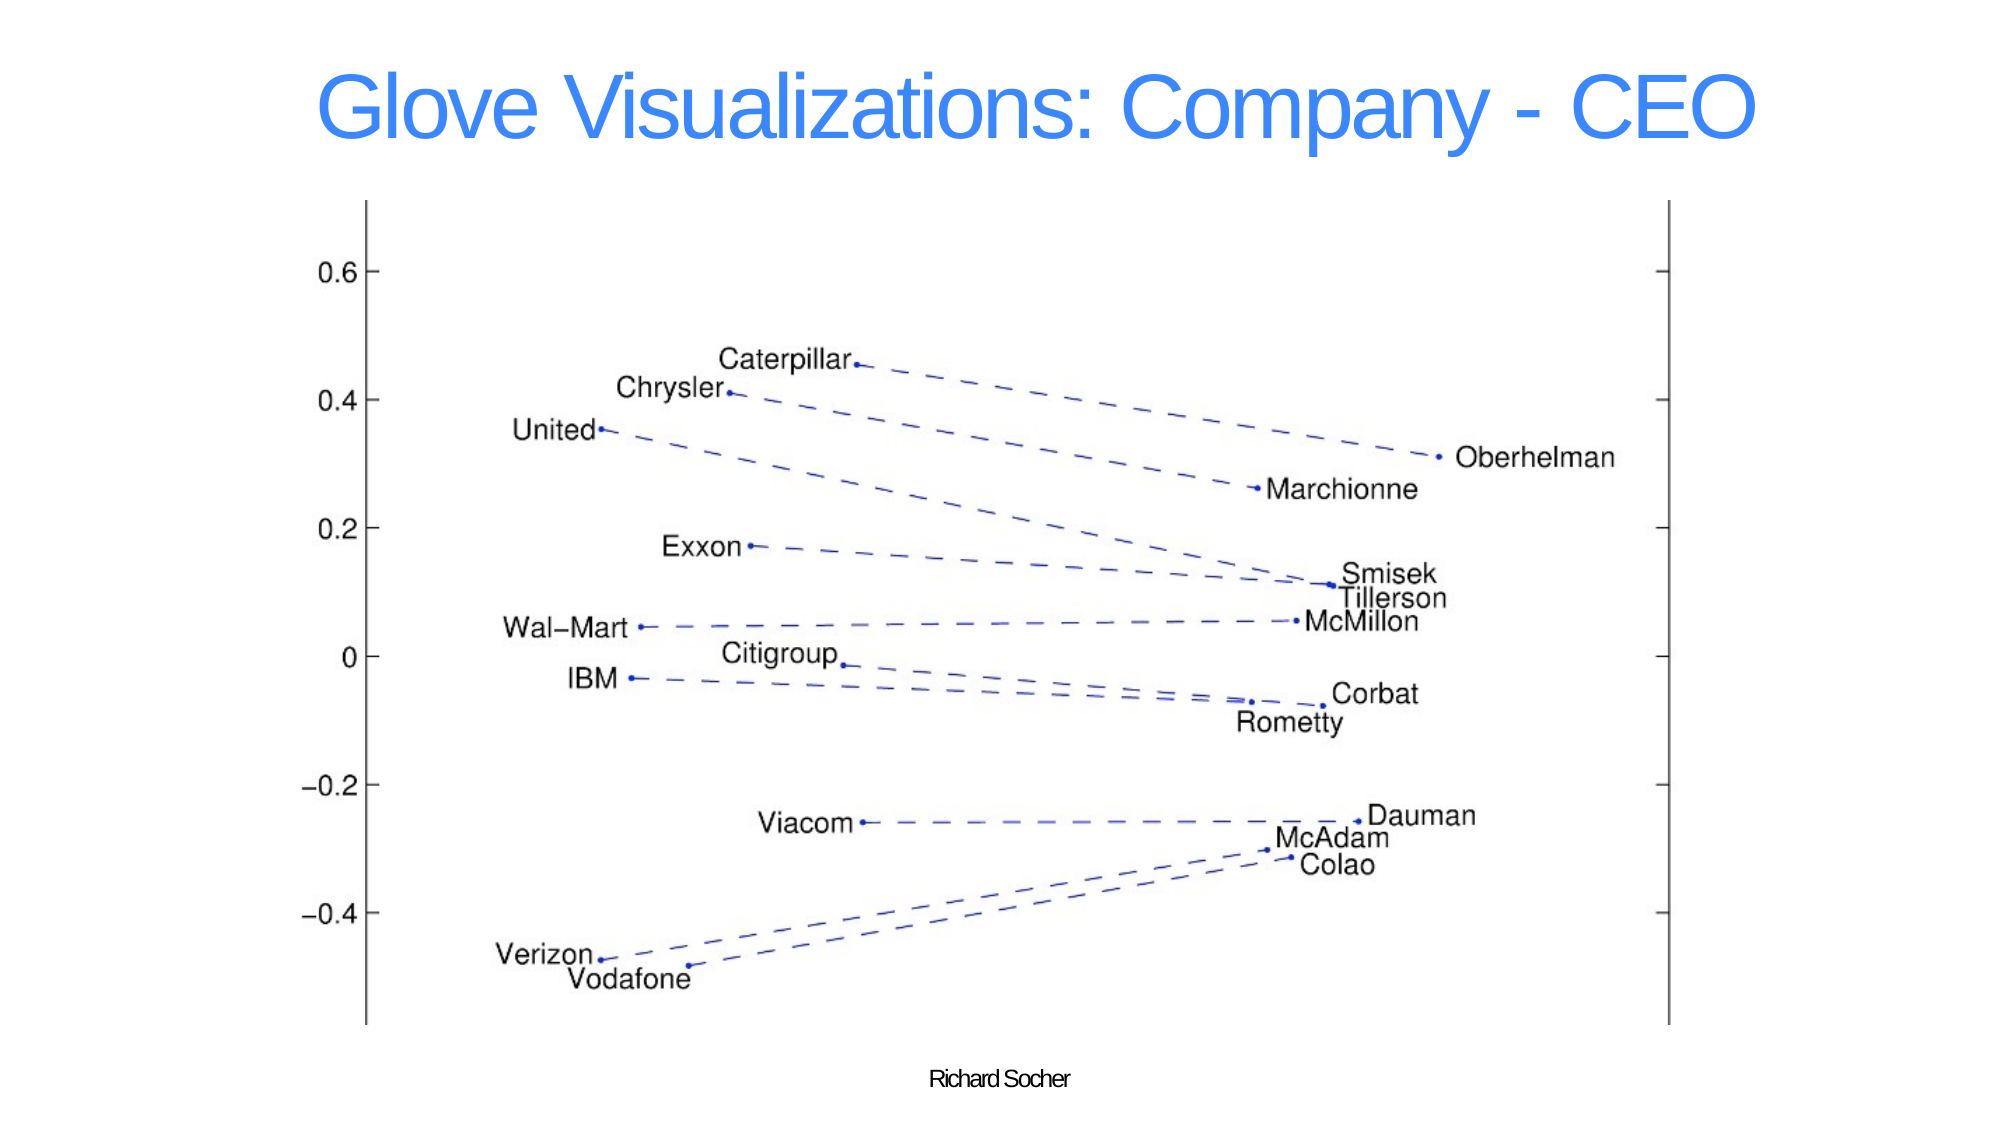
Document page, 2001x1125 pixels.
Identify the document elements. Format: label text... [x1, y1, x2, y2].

footer Richard Socher [810, 1062, 1190, 1093]
title Glove Visualizations: Company - CEO [312, 45, 1788, 236]
text_box [301, 200, 1678, 1025]
